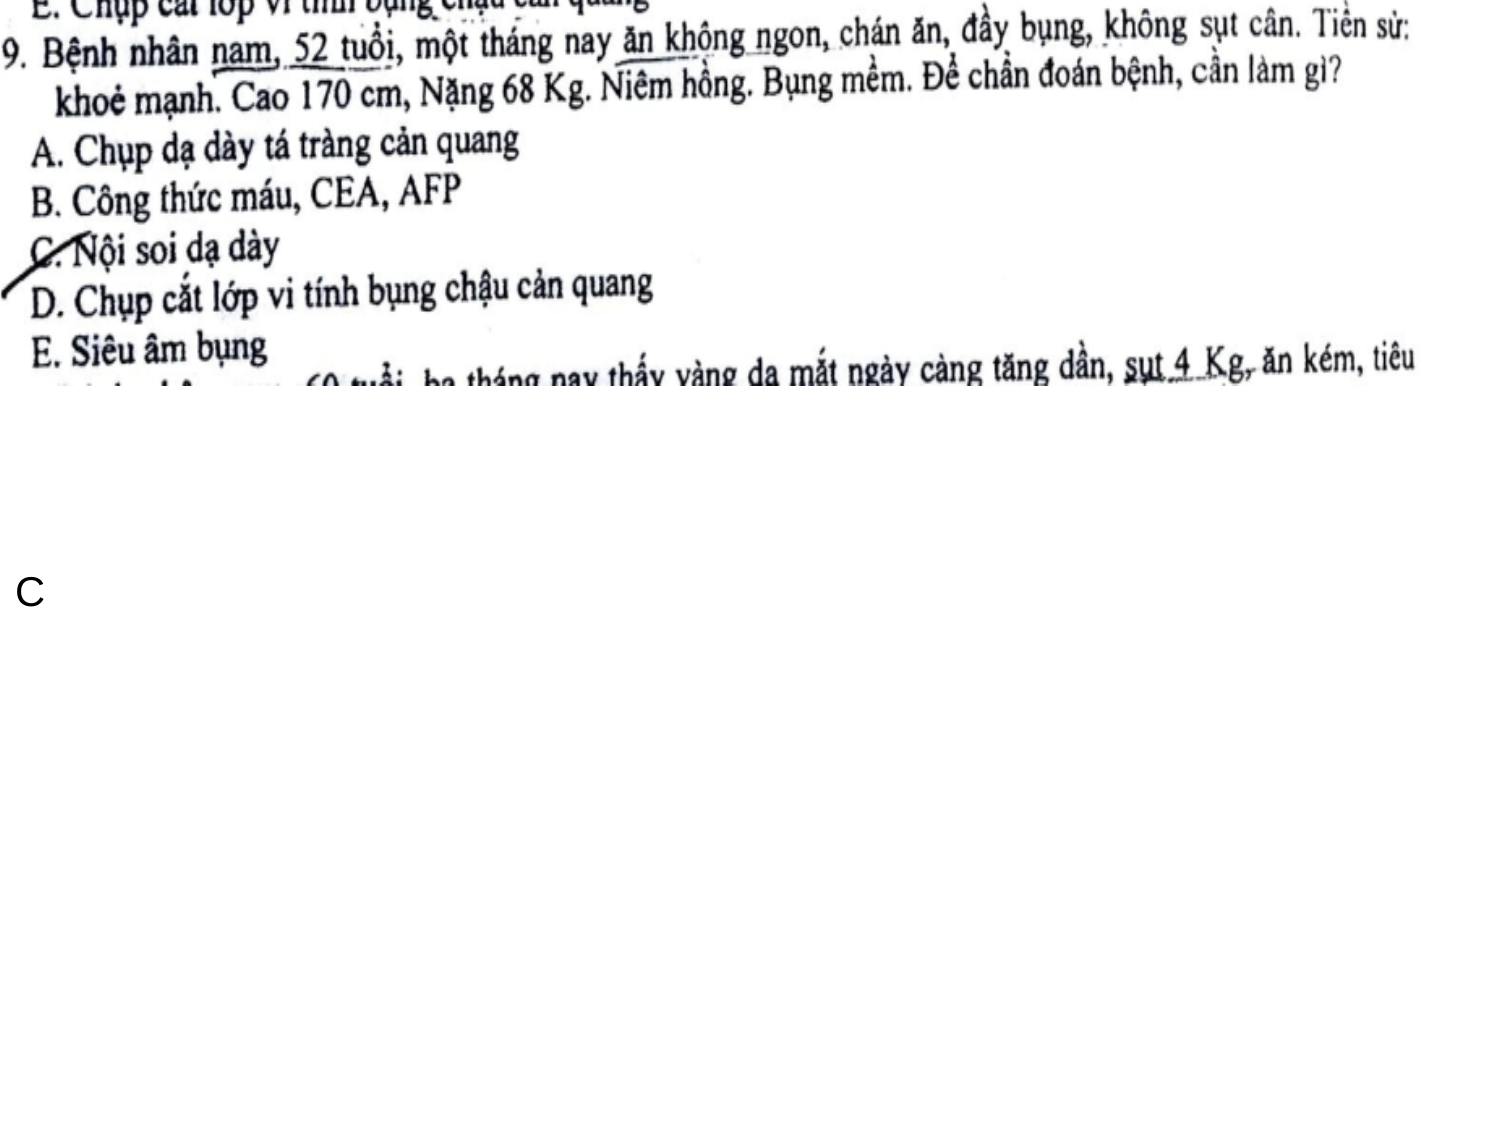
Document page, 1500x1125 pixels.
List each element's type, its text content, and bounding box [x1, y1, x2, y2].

picture [0, 0, 1452, 386]
subtitle C [0, 562, 1500, 1094]
